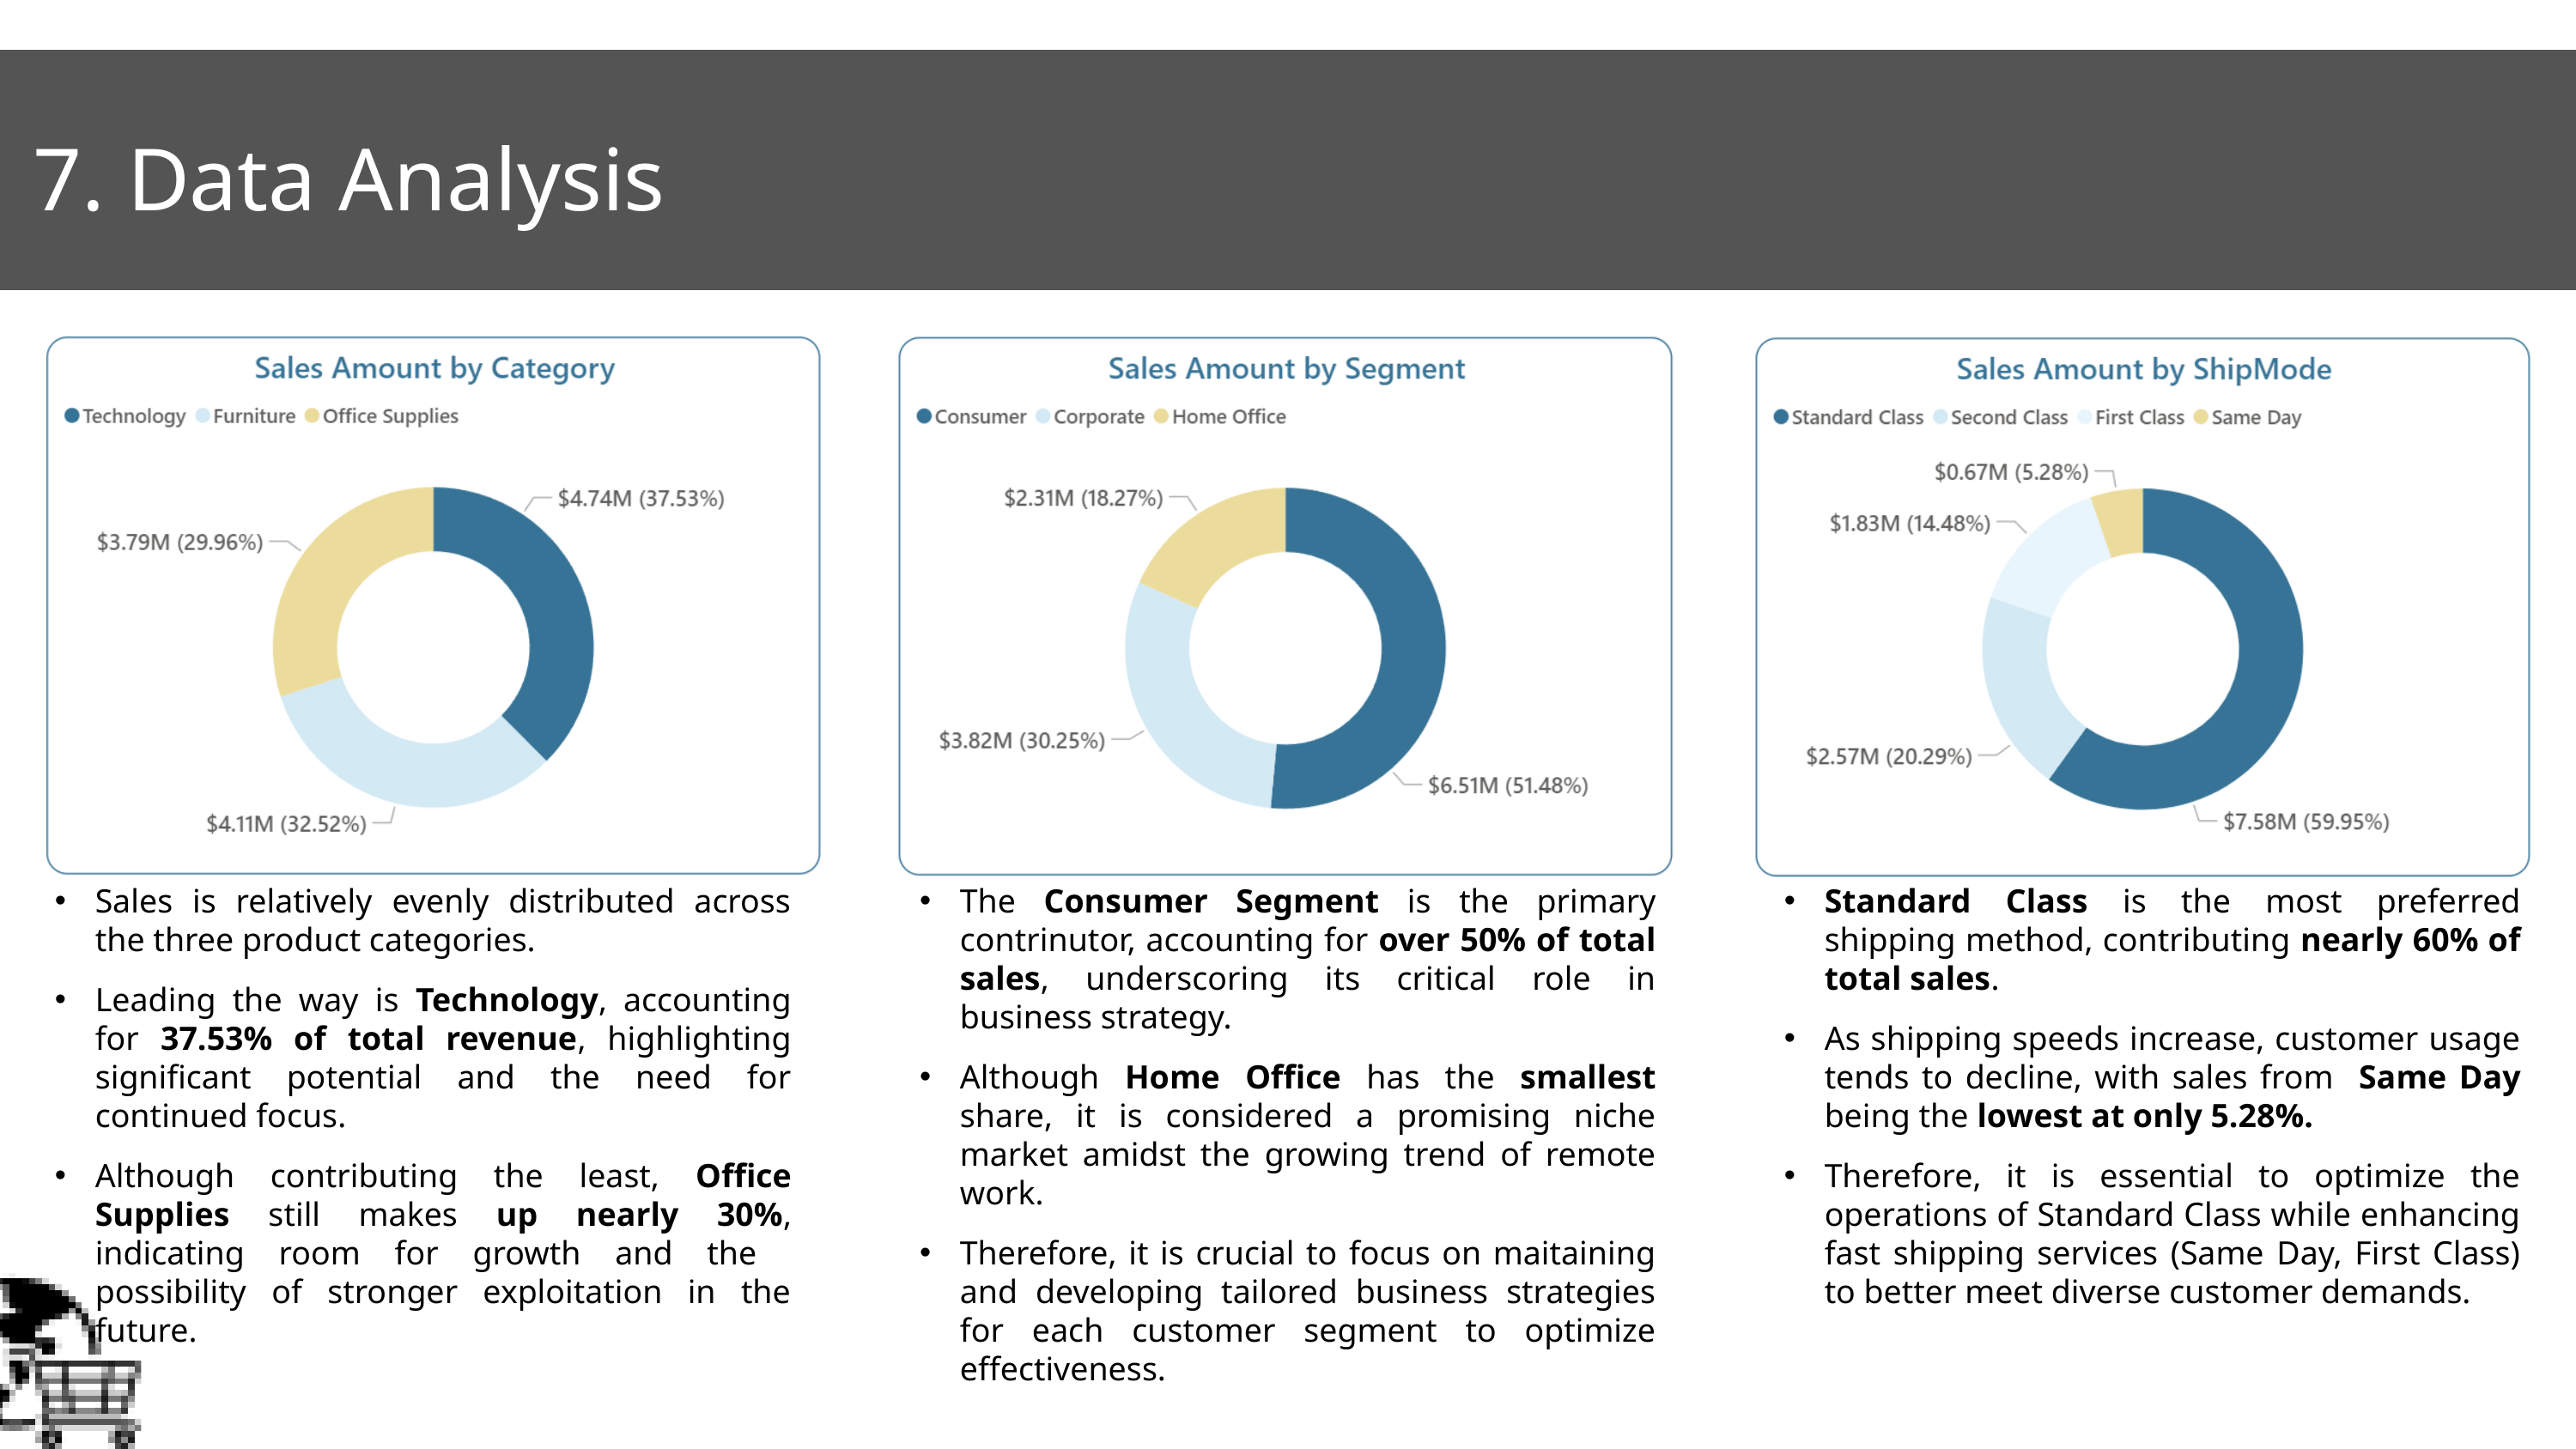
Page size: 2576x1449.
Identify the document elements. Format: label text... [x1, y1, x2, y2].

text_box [0, 0, 2576, 291]
picture [41, 326, 826, 885]
text_box The Consumer Segment is the primary contrinutor, accounting for over 50% of total sales, underscoring its critical role in business strategy. Although Home Office has the smallest share, it is considered a promising niche market amidst the growing trend of remote work. Therefore, it is crucial to focus on maitaining and developing tailored business strategies for each customer segment to optimize effectiveness. [907, 891, 1669, 1394]
text_box Standard Class is the most preferred shipping method, contributing nearly 60% of total sales. As shipping speeds increase, customer usage tends to decline, with sales from Same Day being the lowest at only 5.28%. Therefore, it is essential to optimize the operations of Standard Class while enhancing fast shipping services (Same Day, First Class) to better meet diverse customer demands. [1771, 886, 2534, 1317]
picture [896, 330, 1680, 885]
text_box Sales is relatively evenly distributed across the three product categories. Leading the way is Technology, accounting for 37.53% of total revenue, highlighting significant potential and the need for continued focus. Although contributing the least, Office Supplies still makes up nearly 30%, indicating room for growth and the possibility of stronger exploitation in the future. [42, 891, 805, 1355]
text_box [0, 1273, 142, 1449]
picture [1753, 331, 2539, 880]
